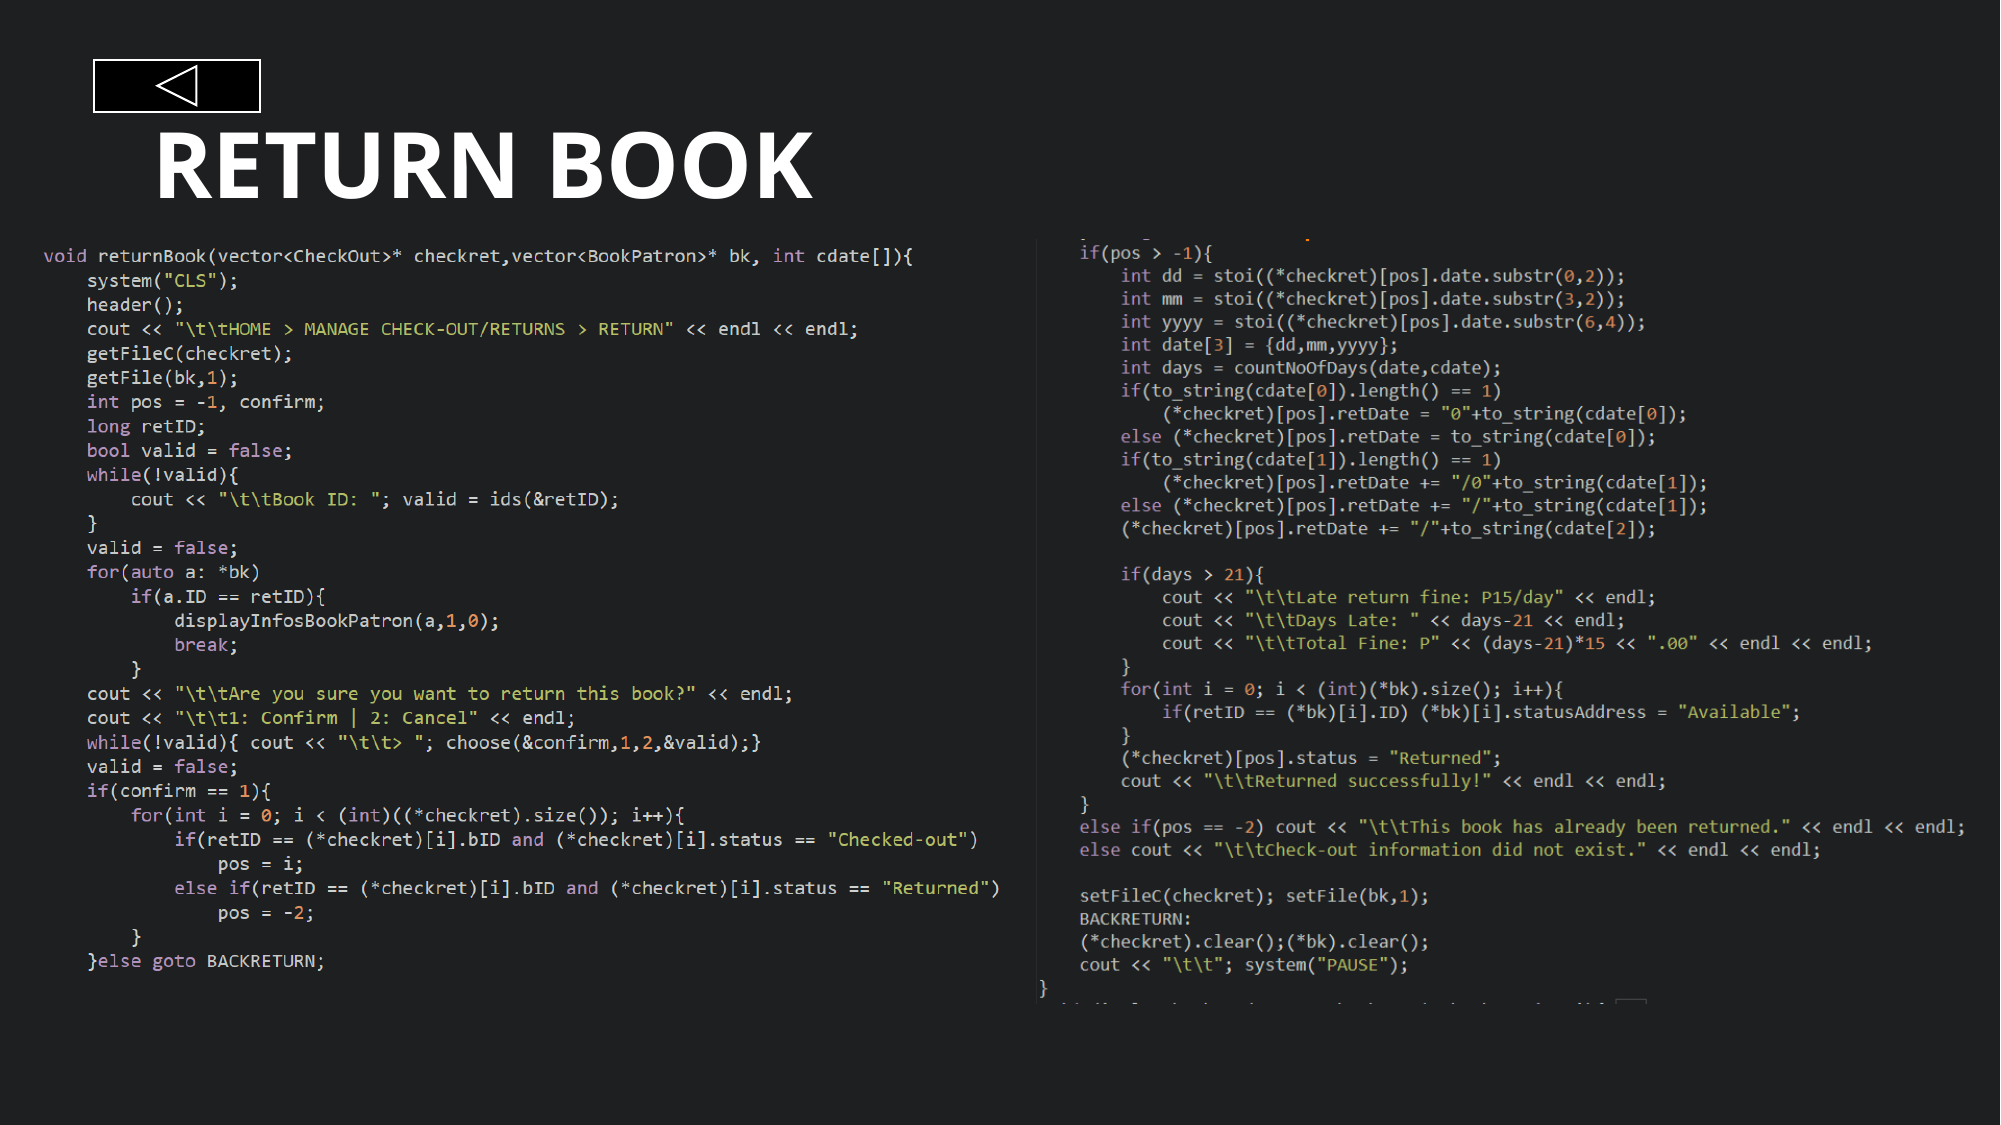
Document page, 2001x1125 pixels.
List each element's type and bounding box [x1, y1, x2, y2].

picture [43, 239, 1973, 1004]
text_box [93, 59, 261, 113]
title [137, 59, 1863, 243]
